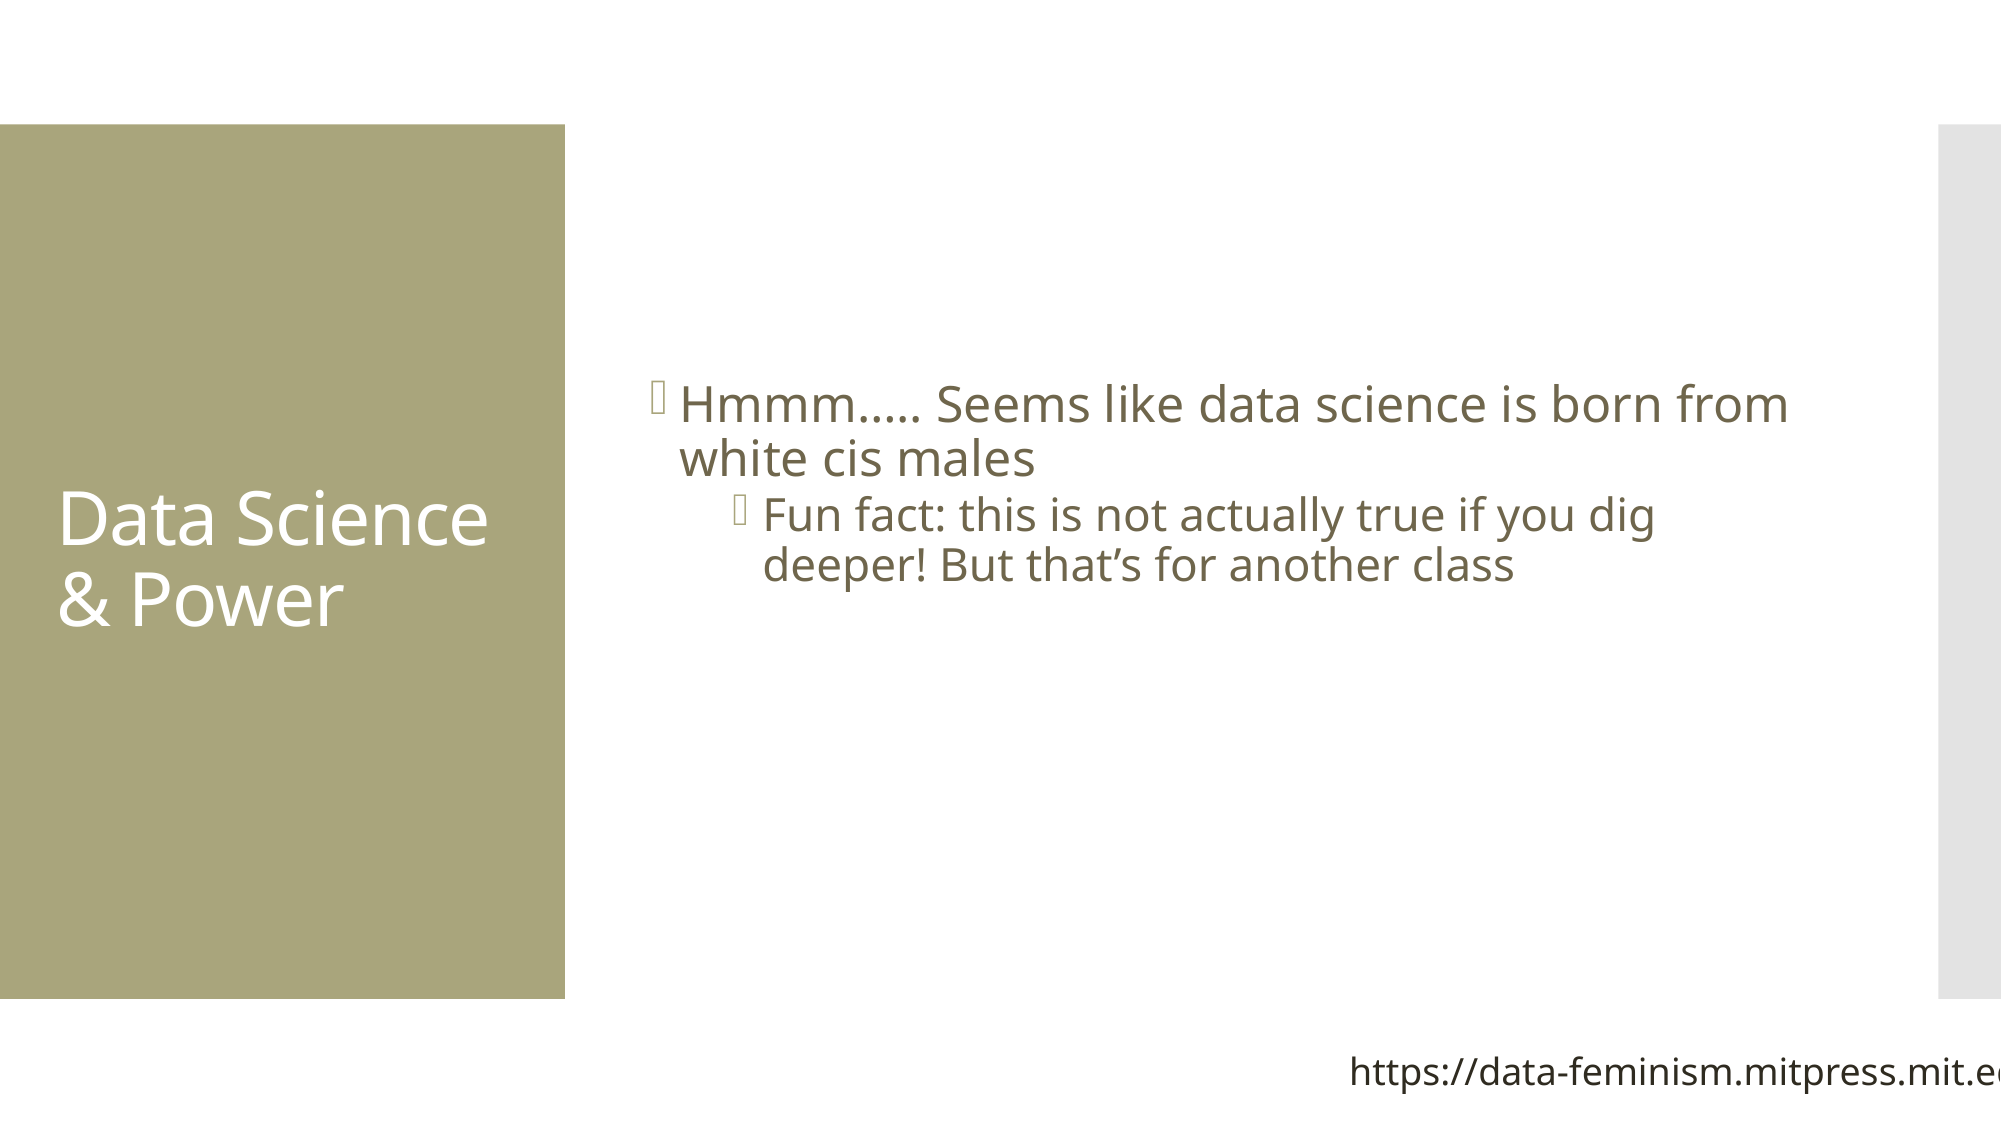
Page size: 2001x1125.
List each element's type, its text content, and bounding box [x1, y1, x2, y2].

list Hmmm….. Seems like data science is born from white cis males Fun fact: this is not actually true if you dig deeper! But that’s for another class [634, 371, 1835, 982]
text_box https://data-feminism.mitpress.mit.edu/ [1334, 1040, 2000, 1100]
title Data Science & Power [41, 184, 525, 940]
